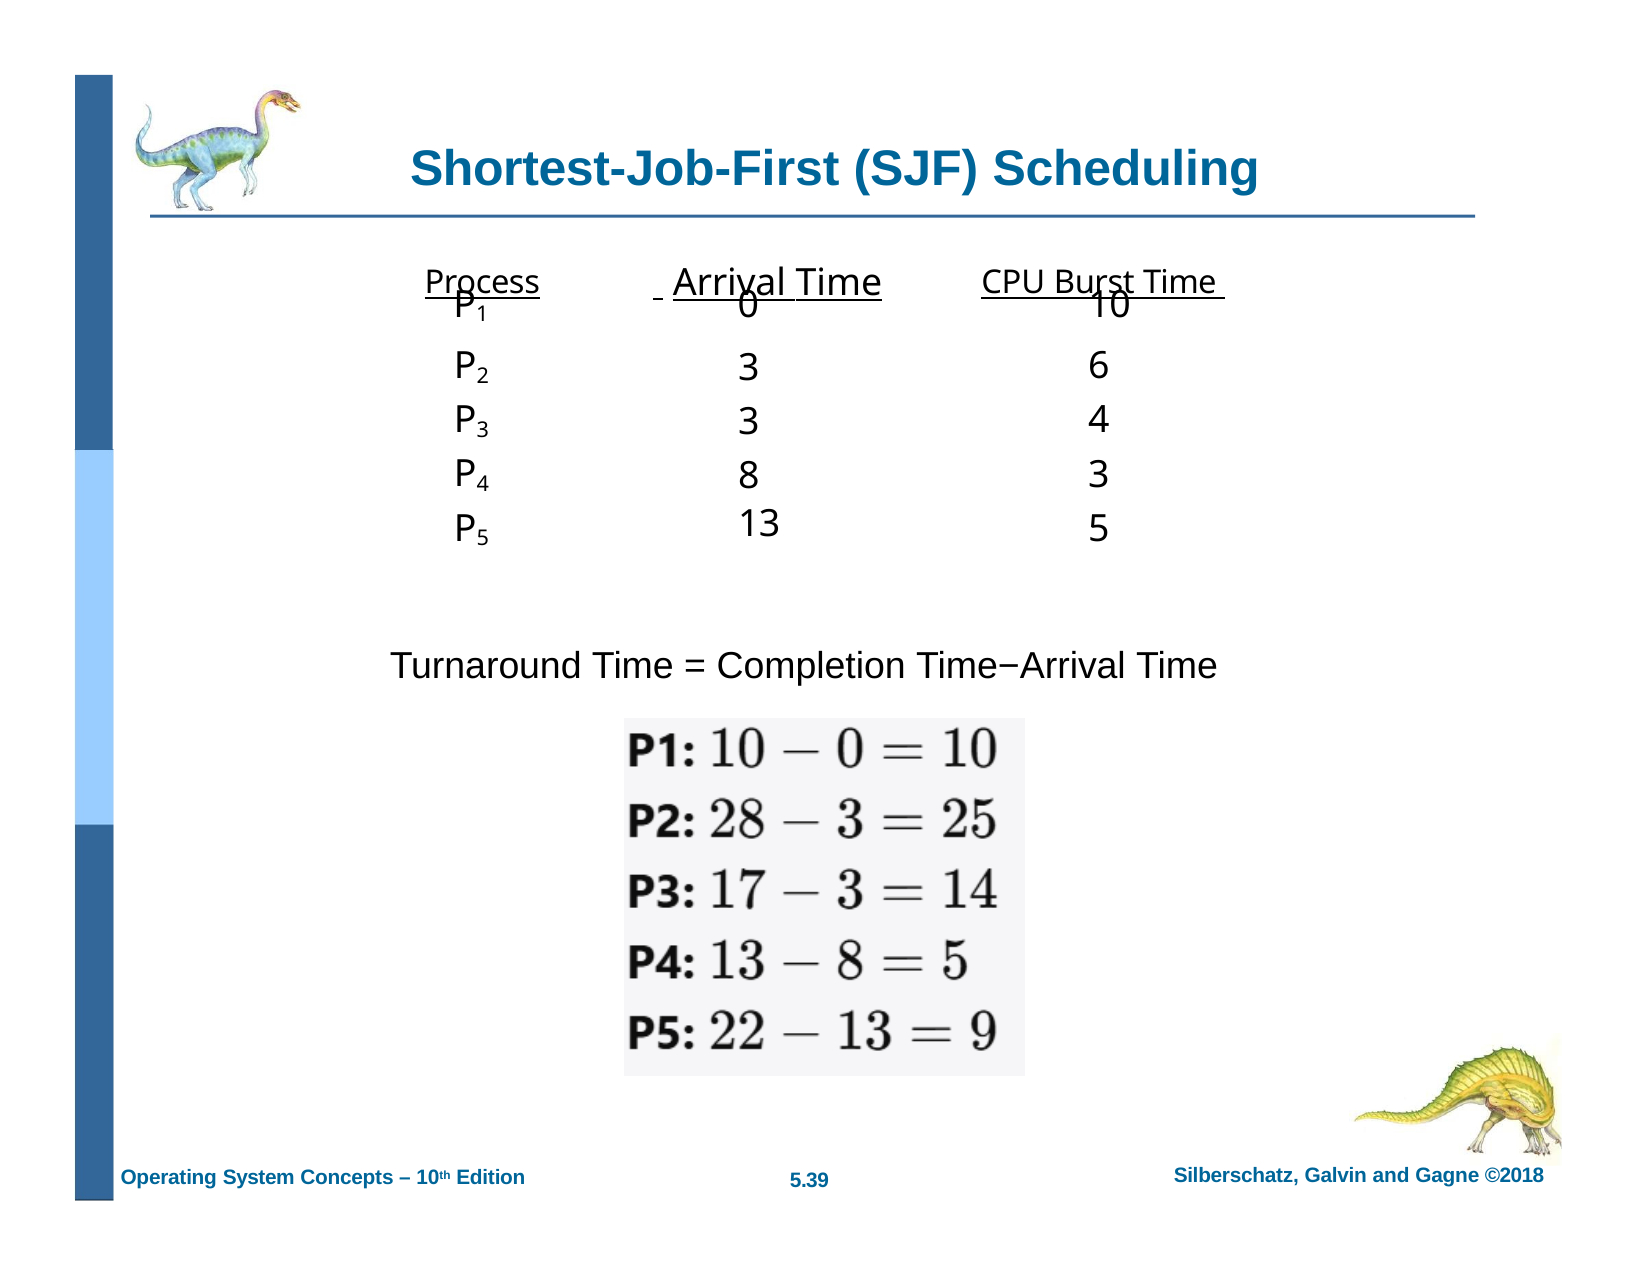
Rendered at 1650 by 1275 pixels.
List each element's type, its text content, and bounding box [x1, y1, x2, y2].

picture [1349, 1033, 1562, 1166]
table_header P1 [448, 287, 615, 337]
table_cell 6 [934, 337, 1135, 392]
text_box Silberschatz, Galvin and Gagne ©2018 [1171, 1162, 1547, 1188]
slide_number 5.39 [787, 1166, 839, 1275]
text_box Turnaround Time = Completion Time−Arrival Time [375, 634, 1325, 694]
table_cell P4 [448, 446, 615, 500]
table_header 10 [934, 287, 1135, 337]
picture [74, 449, 114, 1201]
table_cell 5 [934, 500, 1135, 550]
table_cell 3 [615, 337, 934, 392]
table_cell 13 [615, 500, 934, 550]
table_cell 8 [615, 446, 934, 500]
table_cell 3 [934, 446, 1135, 500]
table_cell 4 [934, 392, 1135, 446]
text_box Operating System Concepts – 10th Edition [118, 1163, 531, 1189]
text_box Process Arrival Time CPU Burst Time [212, 237, 1262, 307]
table_cell P3 [448, 392, 615, 446]
title Shortest-Job-First (SJF) Scheduling [111, 110, 1539, 349]
picture [624, 718, 1026, 1076]
table_cell P2 [448, 337, 615, 392]
picture [131, 84, 307, 110]
table_header 0 [615, 287, 934, 337]
table_cell 3 [615, 392, 934, 446]
table_cell P5 [448, 500, 615, 550]
